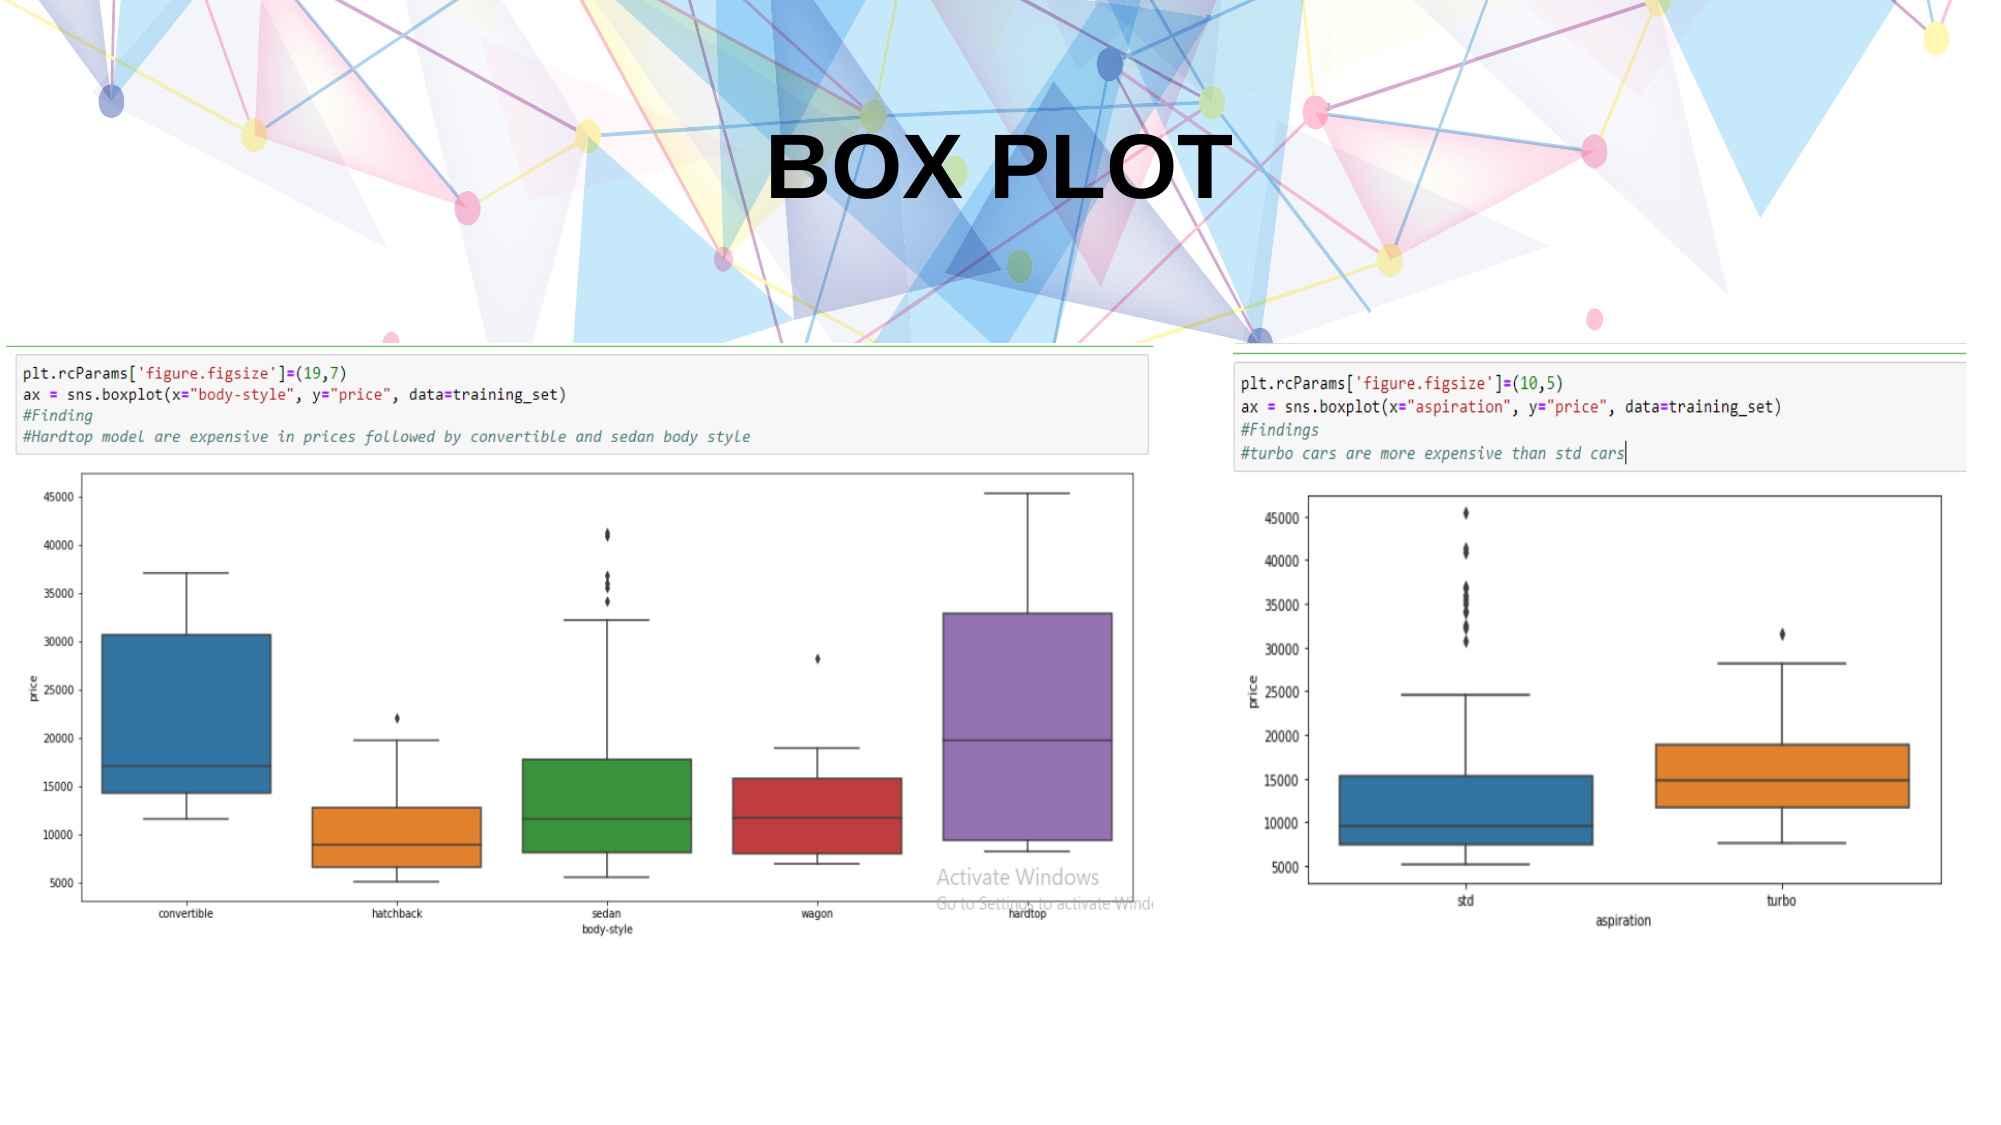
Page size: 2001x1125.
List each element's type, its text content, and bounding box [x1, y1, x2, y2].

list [6, 343, 1154, 945]
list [1233, 343, 1967, 945]
title BOX PLOT [137, 59, 1863, 278]
